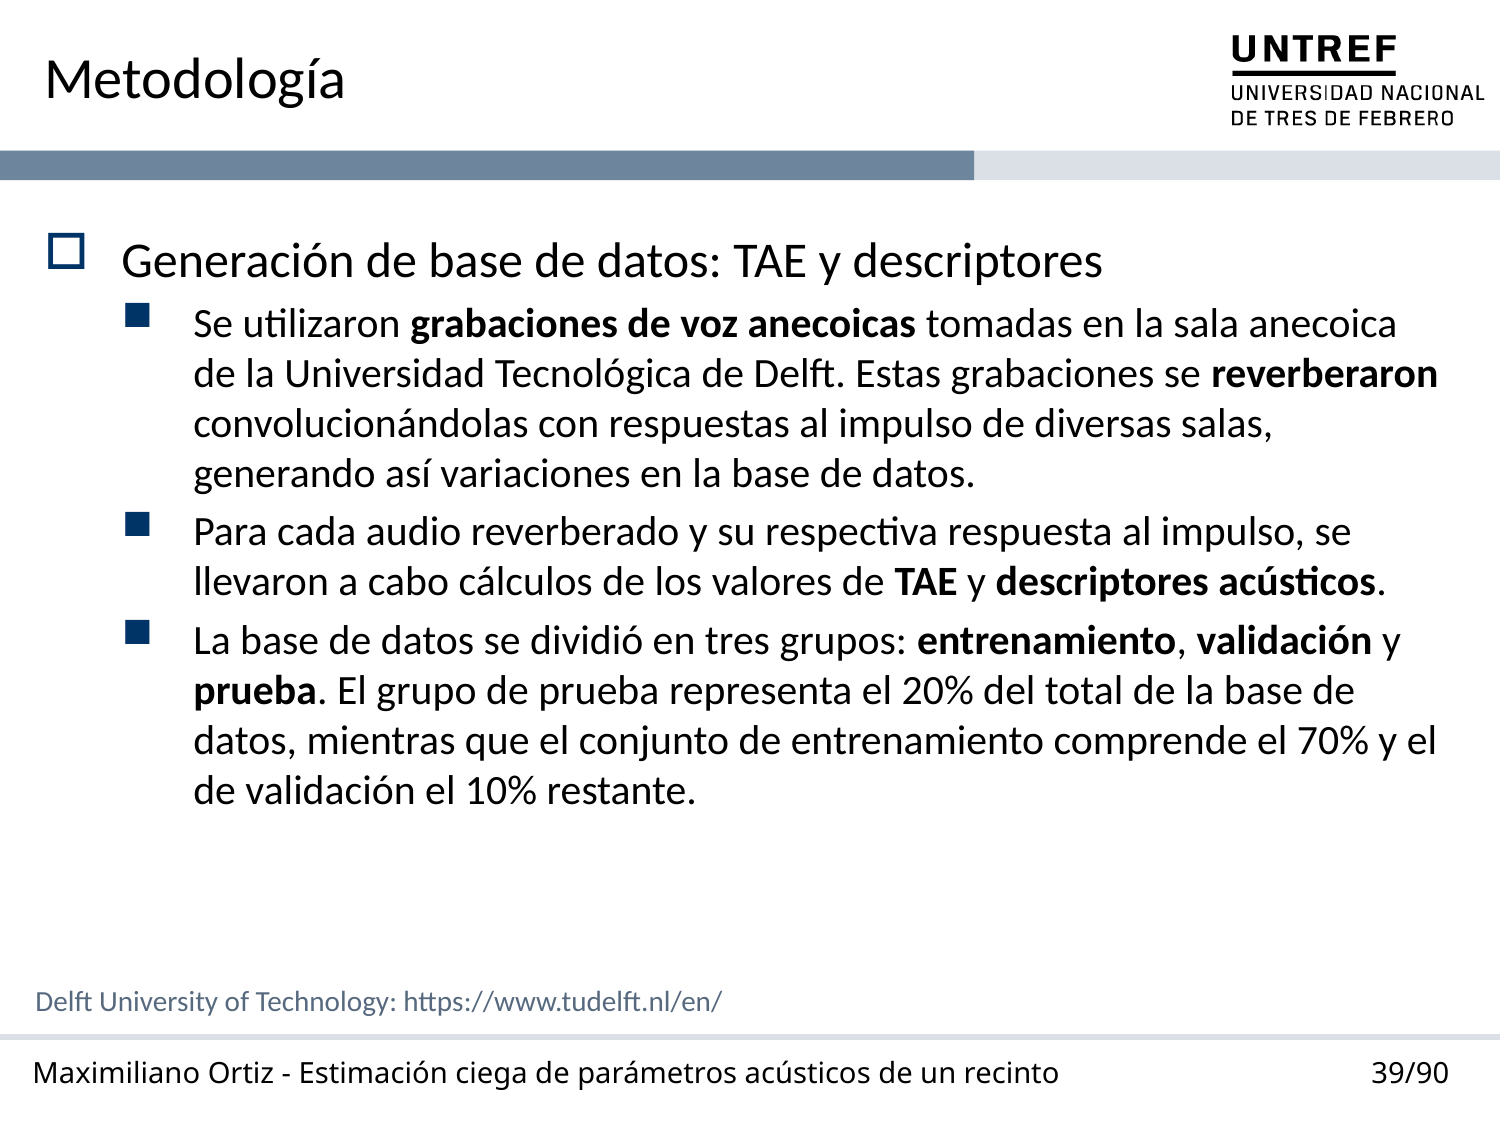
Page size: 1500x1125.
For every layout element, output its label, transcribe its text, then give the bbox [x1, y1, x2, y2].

text_box Maximiliano Ortiz - Estimación ciega de parámetros acústicos de un recinto [17, 1046, 1187, 1111]
list Generación de base de datos: TAE y descriptores Se utilizaron grabaciones de voz anecoicas tomadas en la sala anecoica de la Universidad Tecnológica de Delft. Estas grabaciones se reverberaron convolucionándolas con respuestas al impulso de diversas salas, generando así variaciones en la base de datos. Para cada audio reverberado y su respectiva respuesta al impulso, se llevaron a cabo cálculos de los valores de TAE y descriptores acústicos. La base de datos se dividió en tres grupos: entrenamiento, validación y prueba. El grupo de prueba representa el 20% del total de la base de datos, mientras que el conjunto de entrenamiento comprende el 70% y el de validación el 10% restante. [29, 219, 1459, 1005]
title Metodología [29, 14, 1211, 136]
text_box 39/90 [1187, 1046, 1465, 1111]
text_box [725, 537, 775, 588]
picture [1224, 31, 1495, 132]
text_box Delft University of Technology: https://www.tudelft.nl/en/ [20, 975, 738, 1026]
